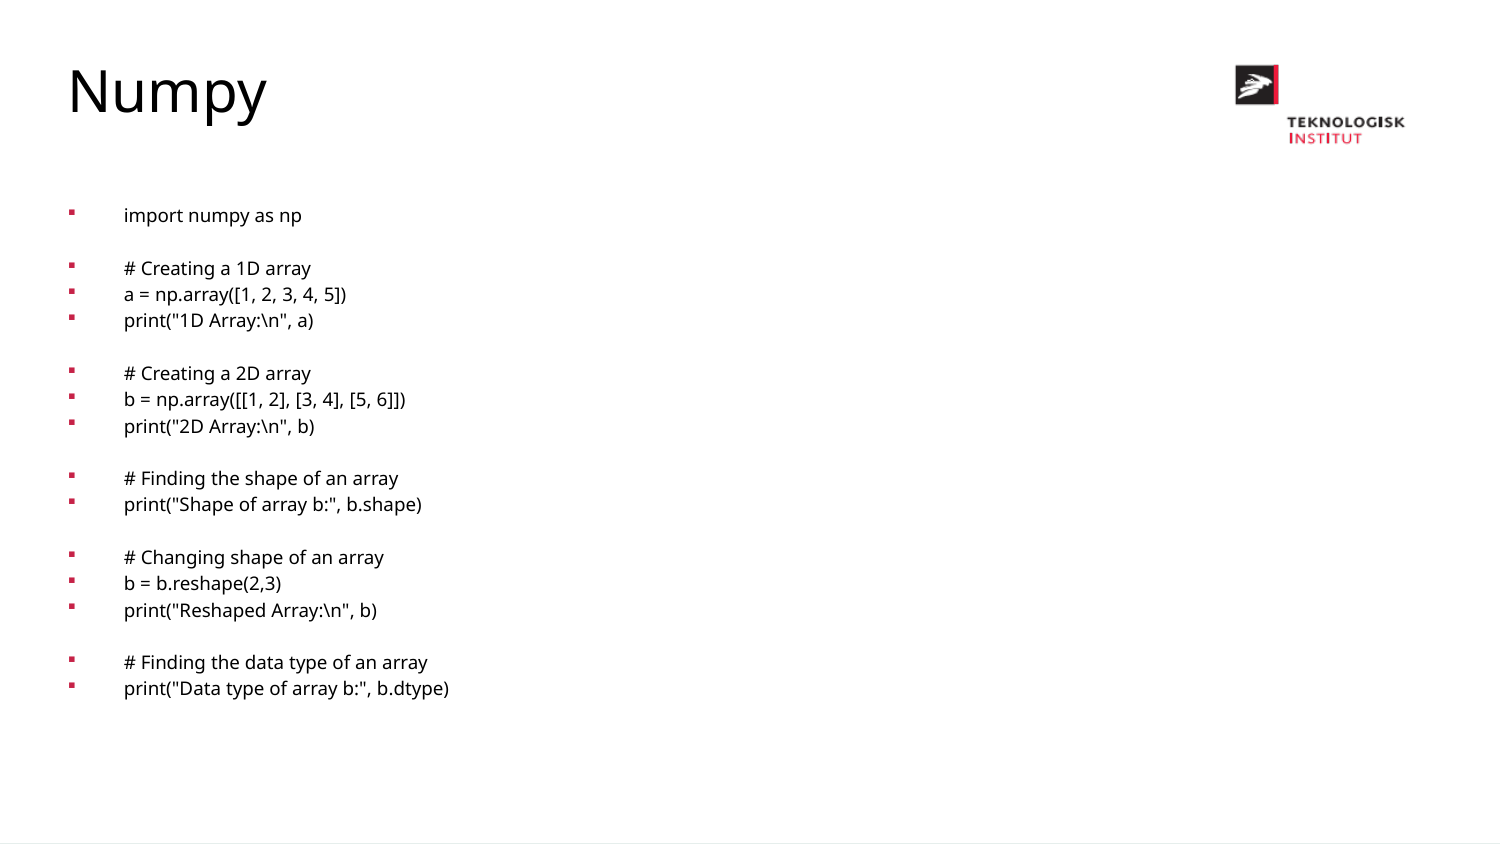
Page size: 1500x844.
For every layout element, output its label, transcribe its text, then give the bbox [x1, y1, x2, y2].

list Numpy [46, 33, 1204, 185]
list import numpy as np # Creating a 1D array a = np.array([1, 2, 3, 4, 5]) print("1D Array:\n", a) # Creating a 2D array b = np.array([[1, 2], [3, 4], [5, 6]]) print("2D Array:\n", b) # Finding the shape of an array print("Shape of array b:", b.shape) # Changing shape of an array b = b.reshape(2,3) print("Reshaped Array:\n", b) # Finding the data type of an array print("Data type of array b:", b.dtype) [46, 183, 1447, 760]
